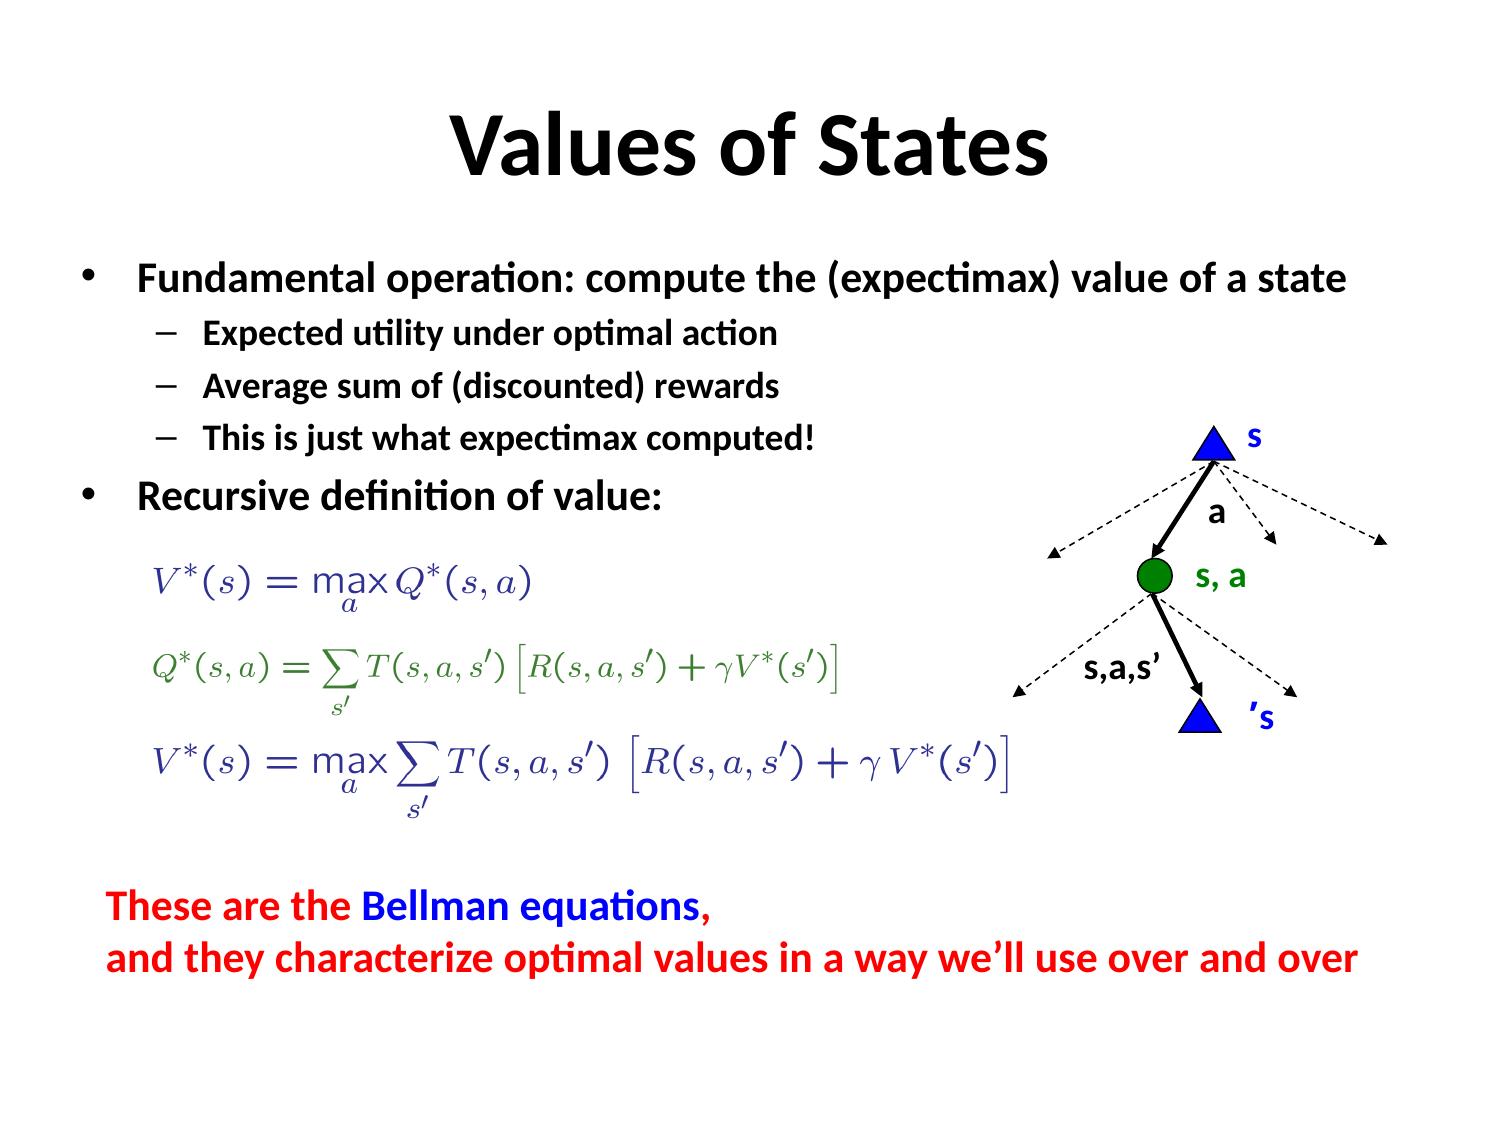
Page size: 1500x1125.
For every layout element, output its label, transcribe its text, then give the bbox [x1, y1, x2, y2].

text_box These are the Bellman equations, and they characterize optimal values in a way we’ll use over and over [90, 868, 1445, 989]
picture [152, 641, 837, 716]
list Fundamental operation: compute the (expectimax) value of a state Expected utility under optimal action Average sum of (discounted) rewards This is just what expectimax computed! Recursive definition of value: [65, 240, 1416, 984]
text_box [1012, 402, 1388, 747]
picture [151, 733, 1008, 819]
picture [151, 562, 531, 614]
title Values of States [75, 45, 1425, 233]
